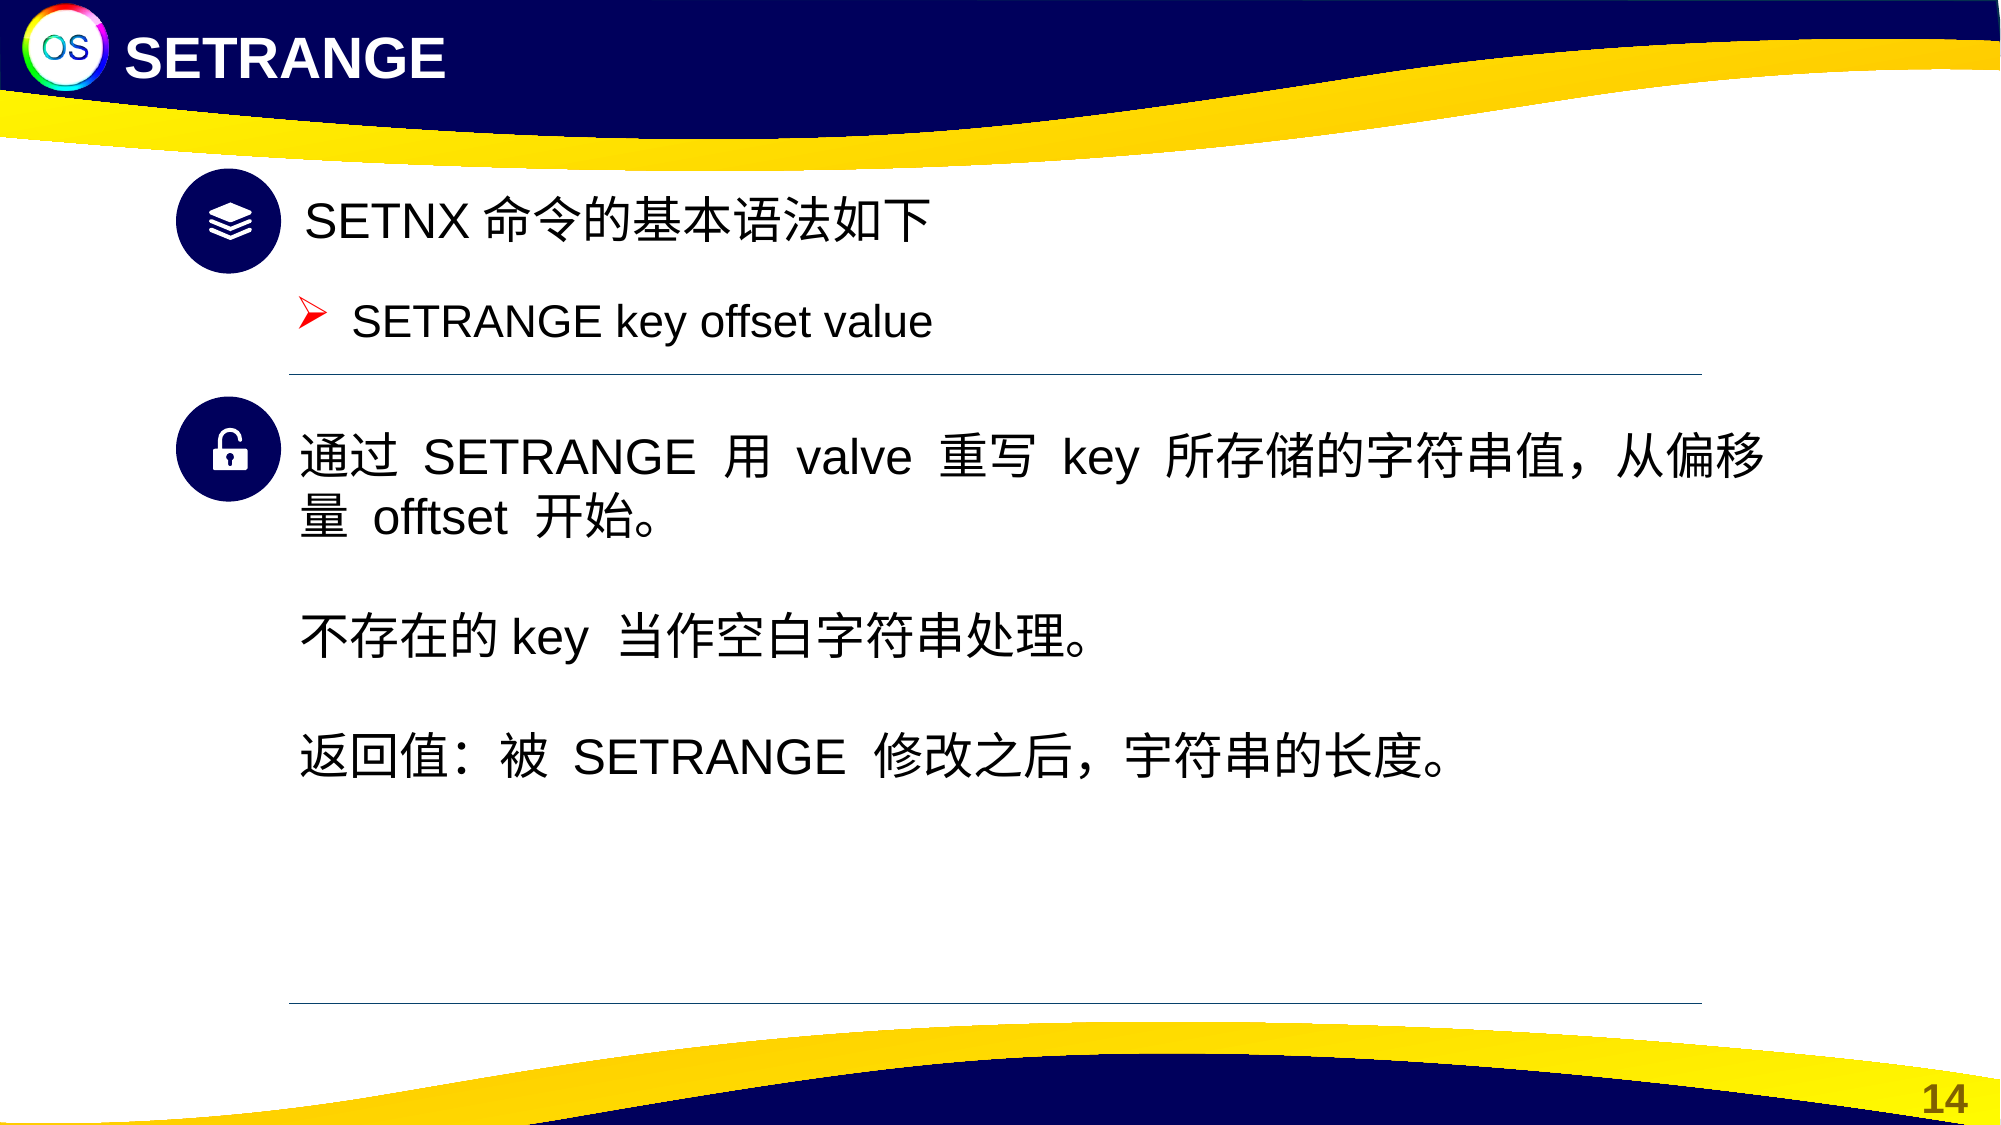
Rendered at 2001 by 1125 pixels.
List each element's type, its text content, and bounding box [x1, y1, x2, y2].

text_box [176, 396, 282, 502]
text_box [176, 168, 282, 274]
text_box [209, 219, 252, 232]
text_box [209, 227, 252, 240]
text_box SETRANGE [109, 12, 1263, 98]
picture [22, 3, 109, 91]
text_box SETRANGE key offset value [280, 273, 1458, 348]
text_box [209, 202, 252, 223]
text_box SETNX命令的基本语法如下 [289, 186, 989, 251]
text_box [213, 427, 248, 471]
text_box 通过 SETRANGE 用 valve 重写 key 所存储的字符串值，从偏移量 offtset 开始。 不存在的key 当作空白字符串处理。 返回值：被 SETRANGE 修改之后，宇符串的长度。 [284, 417, 1787, 792]
